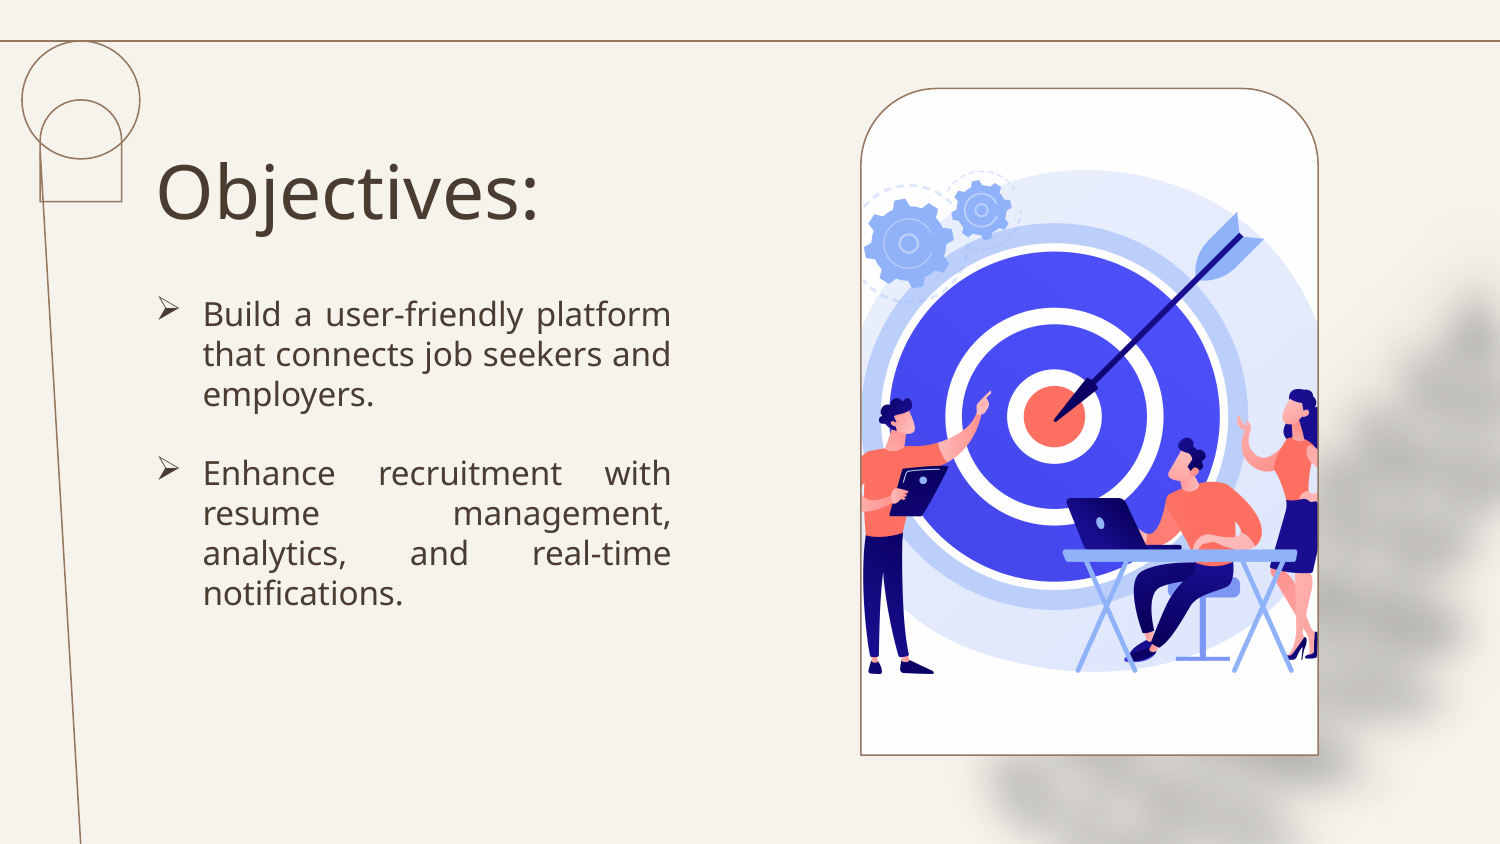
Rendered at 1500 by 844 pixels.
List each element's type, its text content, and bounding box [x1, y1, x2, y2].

picture [860, 88, 1500, 844]
subtitle Build a user-friendly platform that connects job seekers and employers. Enhance recruitment with resume management, analytics, and real-time notifications. [140, 277, 688, 566]
title Objectives: [140, 155, 688, 250]
